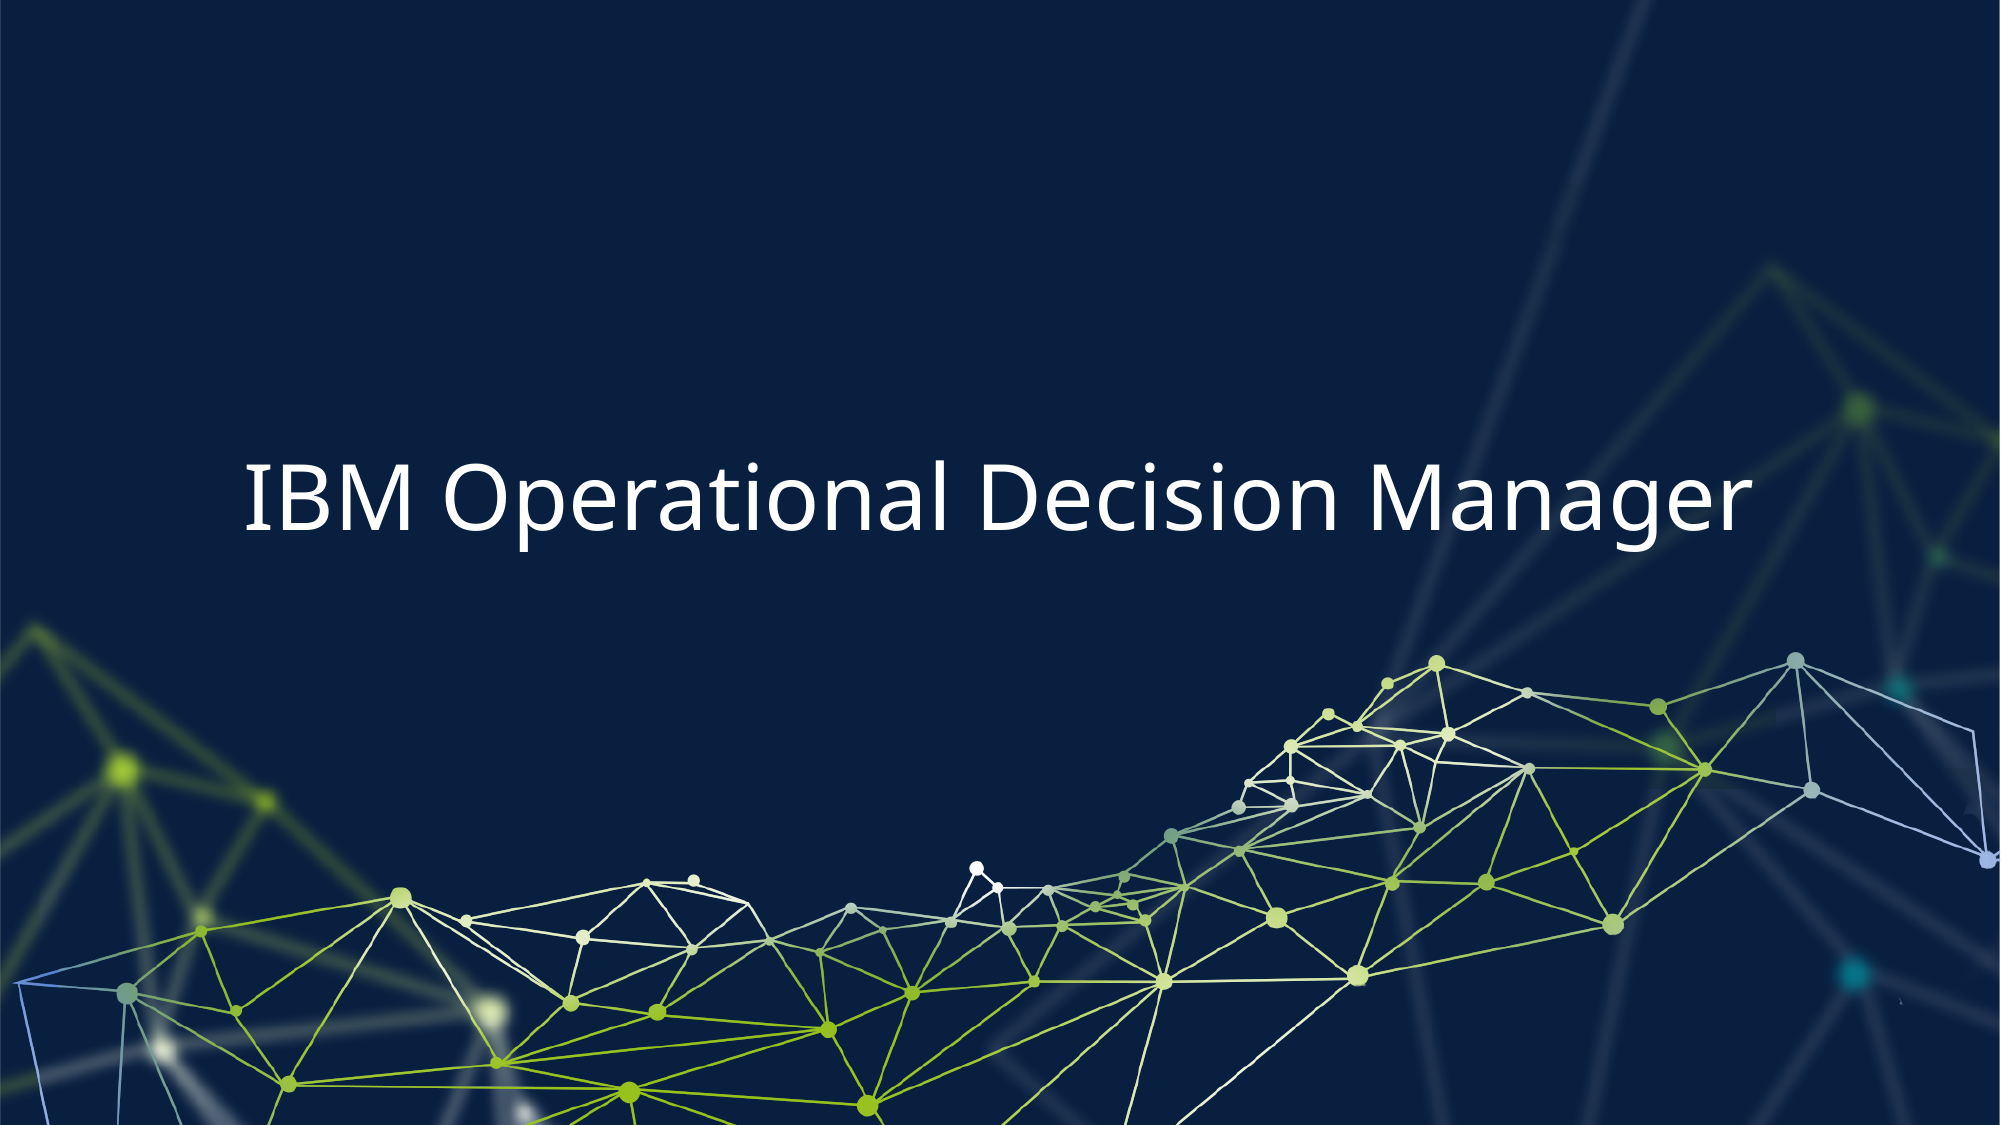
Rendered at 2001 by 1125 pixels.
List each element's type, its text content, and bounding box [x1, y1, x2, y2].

picture [0, 0, 2001, 1125]
title IBM Operational Decision Manager [137, 391, 1863, 609]
